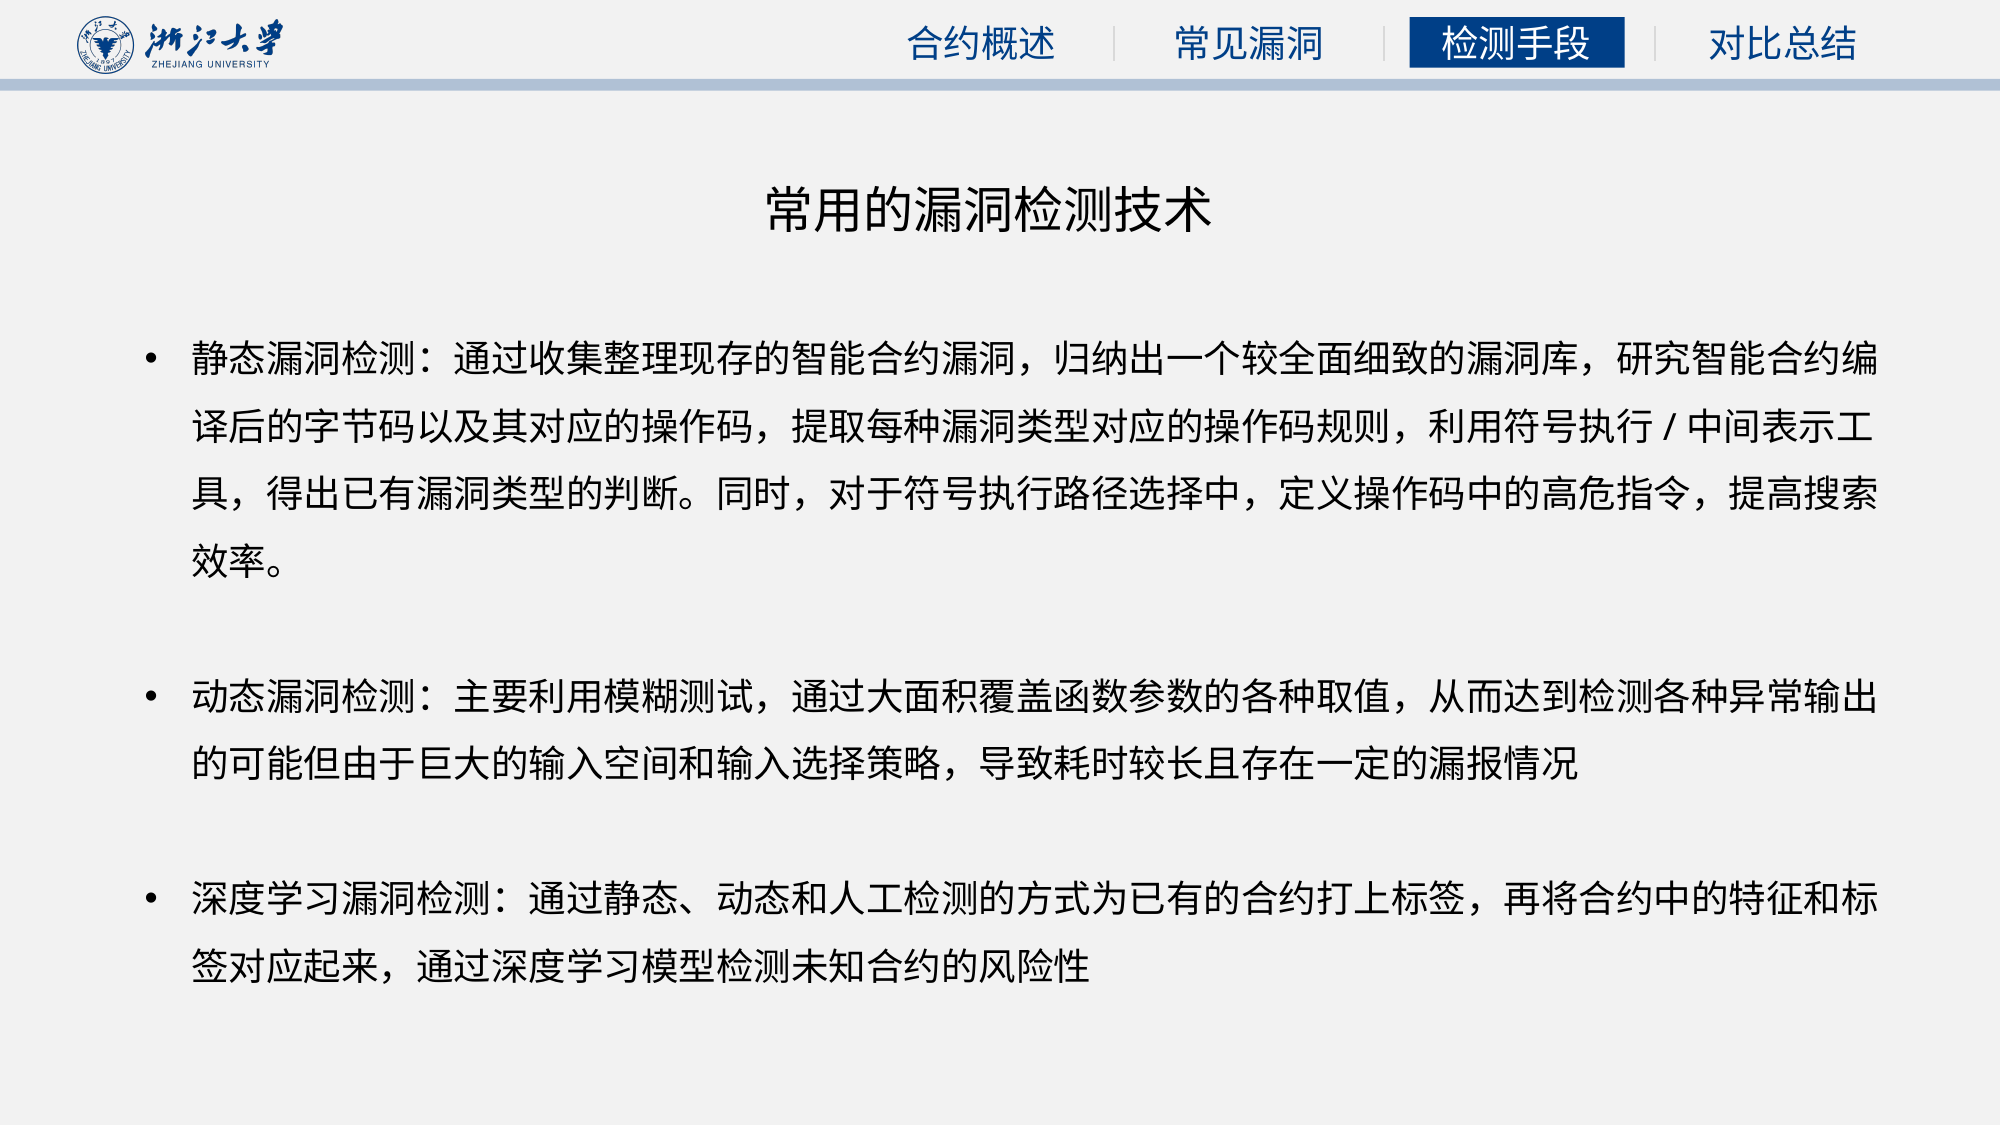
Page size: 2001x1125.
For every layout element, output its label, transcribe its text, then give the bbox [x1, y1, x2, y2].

text_box 静态漏洞检测：通过收集整理现存的智能合约漏洞，归纳出一个较全面细致的漏洞库，研究智能合约编译后的字节码以及其对应的操作码，提取每种漏洞类型对应的操作码规则，利用符号执行/中间表示工具，得出已有漏洞类型的判断。同时，对于符号执行路径选择中，定义操作码中的高危指令，提高搜索效率。 动态漏洞检测：主要利用模糊测试，通过大面积覆盖函数参数的各种取值，从而达到检测各种异常输出的可能但由于巨大的输入空间和输入选择策略，导致耗时较长且存在一定的漏报情况 深度学习漏洞检测：通过静态、动态和人工检测的方式为已有的合约打上标签，再将合约中的特征和标签对应起来，通过深度学习模型检测未知合约的风险性 [129, 305, 1916, 996]
text_box [0, 78, 2000, 92]
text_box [888, 12, 1877, 74]
text_box 常用的漏洞检测技术 [748, 170, 1749, 246]
picture [77, 16, 283, 74]
